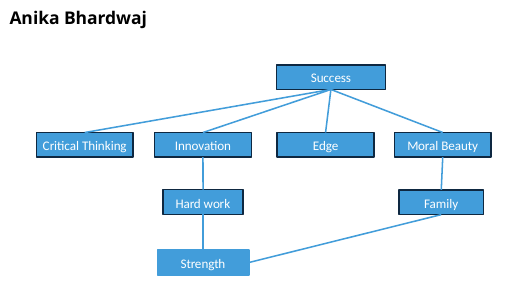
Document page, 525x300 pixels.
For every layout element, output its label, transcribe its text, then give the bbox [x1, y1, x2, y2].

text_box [325, 89, 330, 133]
text_box Innovation [154, 133, 252, 158]
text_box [84, 89, 202, 133]
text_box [330, 89, 444, 133]
text_box Strength [157, 250, 249, 275]
text_box Moral Beauty [394, 132, 492, 158]
text_box Hard work [162, 189, 244, 215]
text_box Edge [277, 133, 374, 158]
text_box Anika Bhardwaj [4, 2, 177, 34]
text_box Success [276, 64, 386, 89]
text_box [248, 214, 442, 264]
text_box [202, 89, 325, 133]
text_box Critical Thinking [36, 132, 134, 158]
text_box Family [398, 189, 484, 215]
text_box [440, 156, 444, 191]
